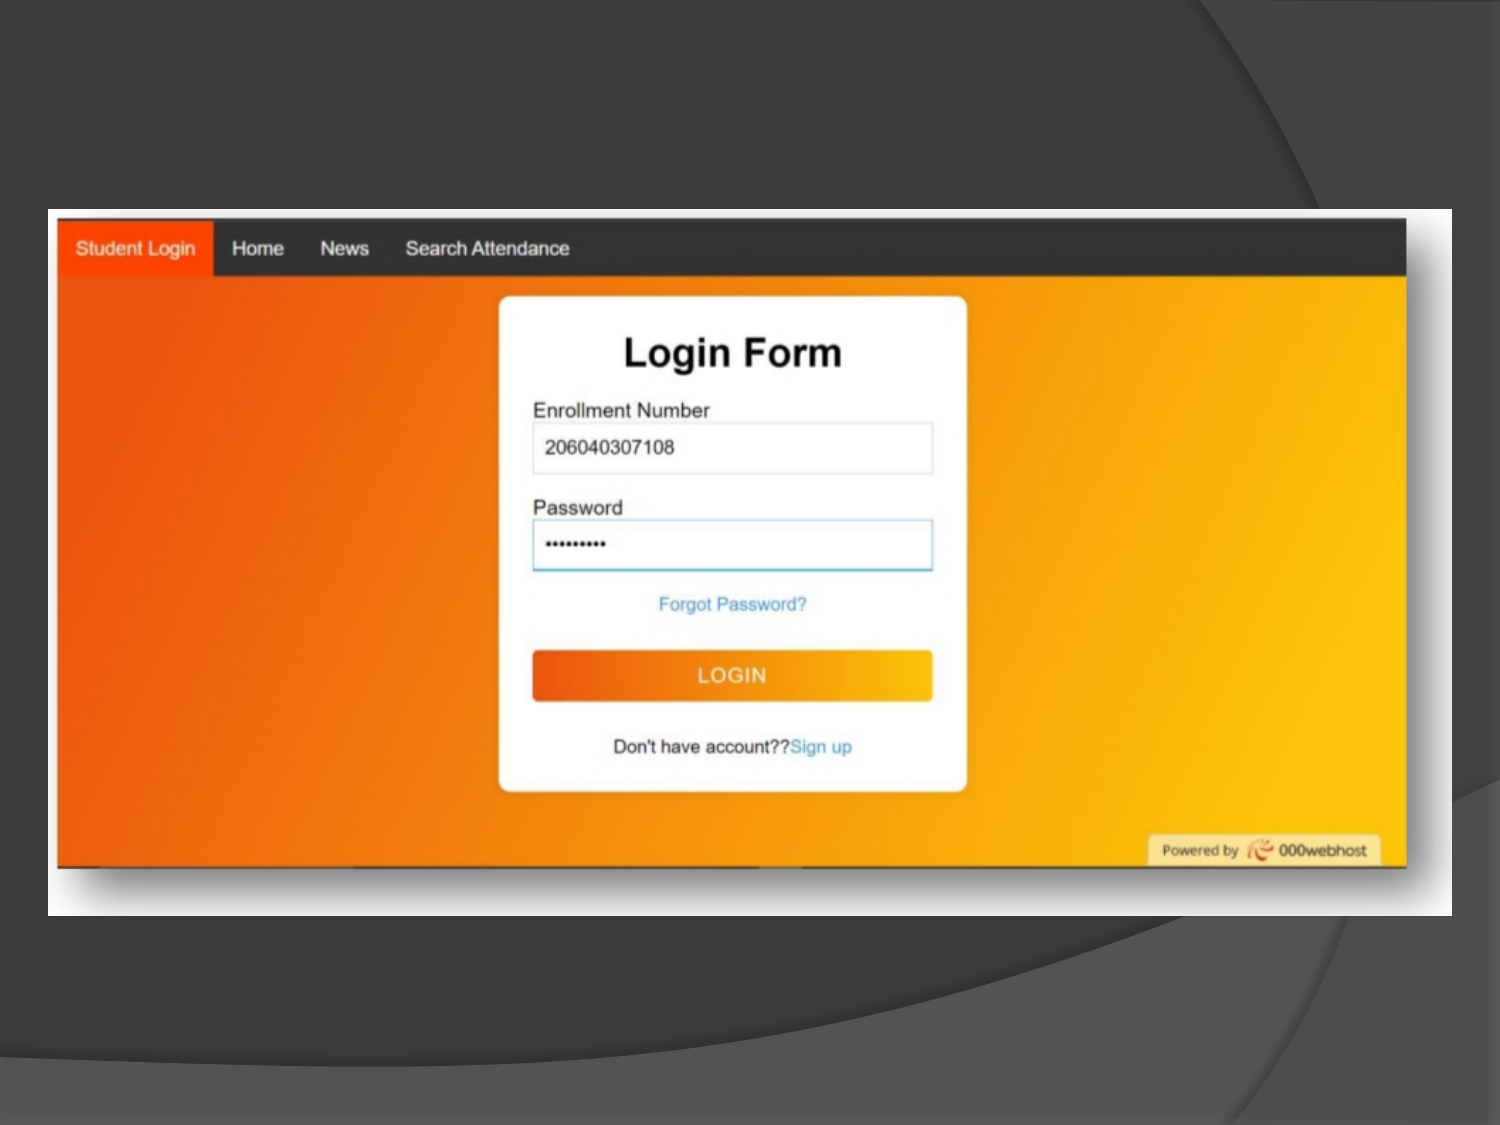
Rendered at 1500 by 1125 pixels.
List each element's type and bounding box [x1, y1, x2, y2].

picture [47, 209, 1452, 916]
